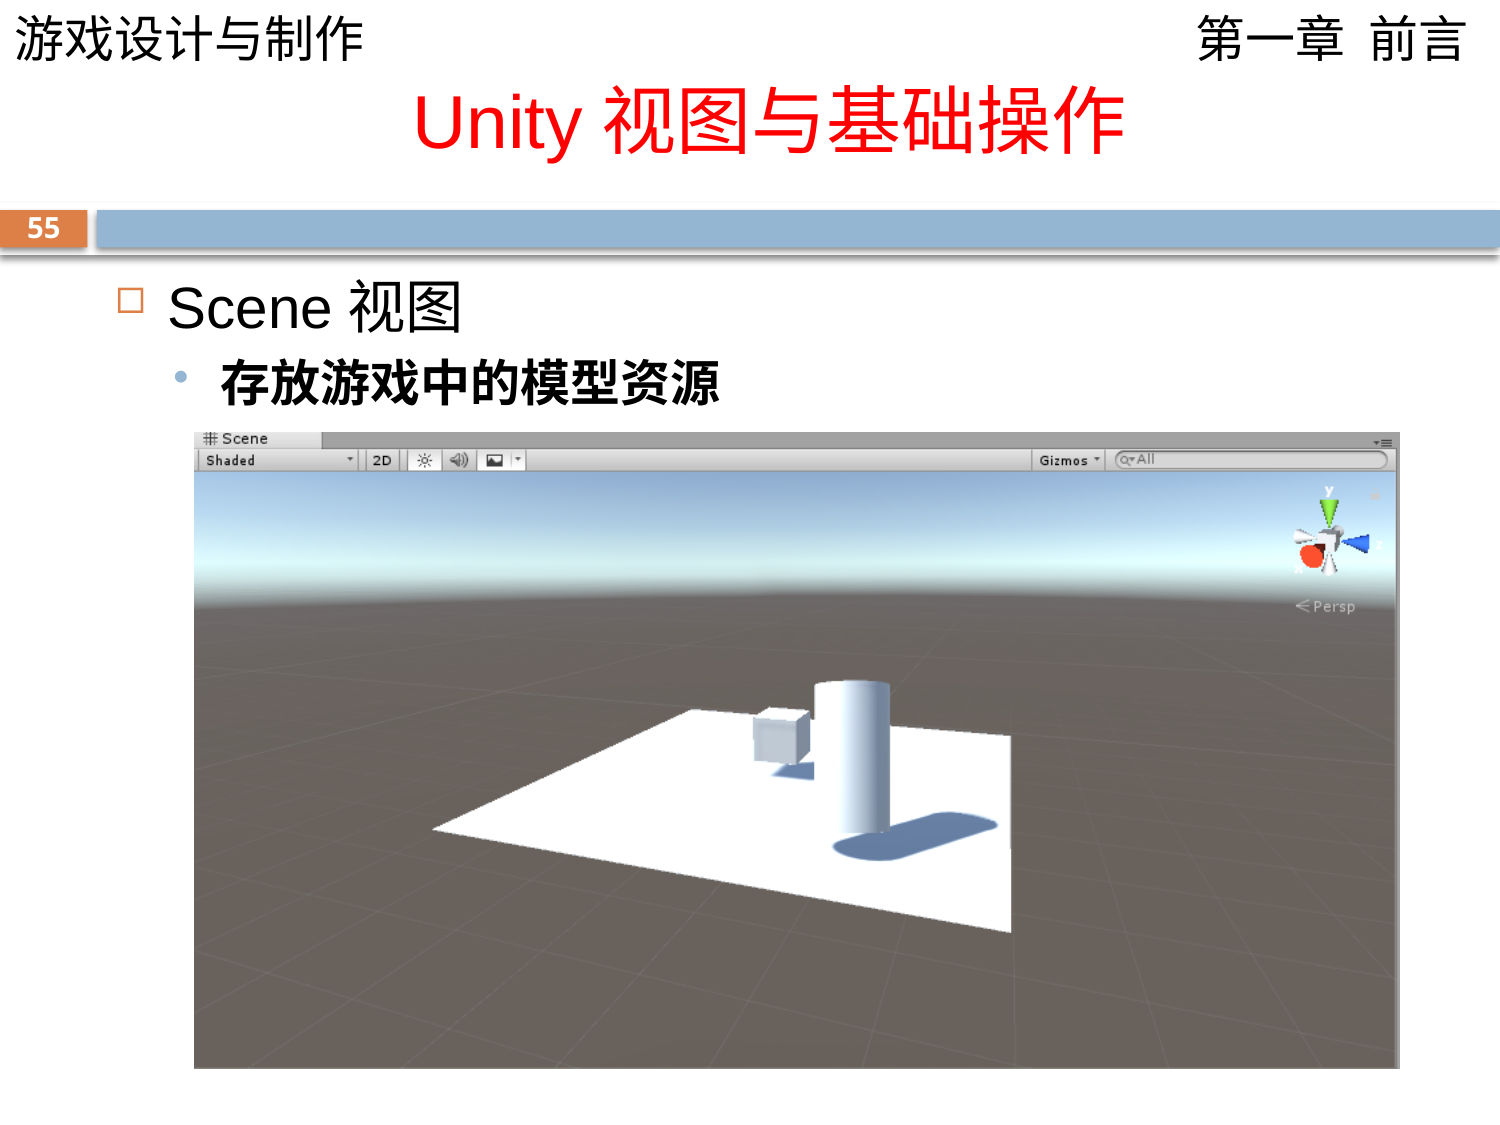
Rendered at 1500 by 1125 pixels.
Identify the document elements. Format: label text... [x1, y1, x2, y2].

list Scene视图 存放游戏中的模型资源 [100, 262, 1438, 1000]
title Unity视图与基础操作 [100, 37, 1438, 200]
picture [194, 432, 1400, 1069]
slide_number 55 [0, 208, 88, 249]
